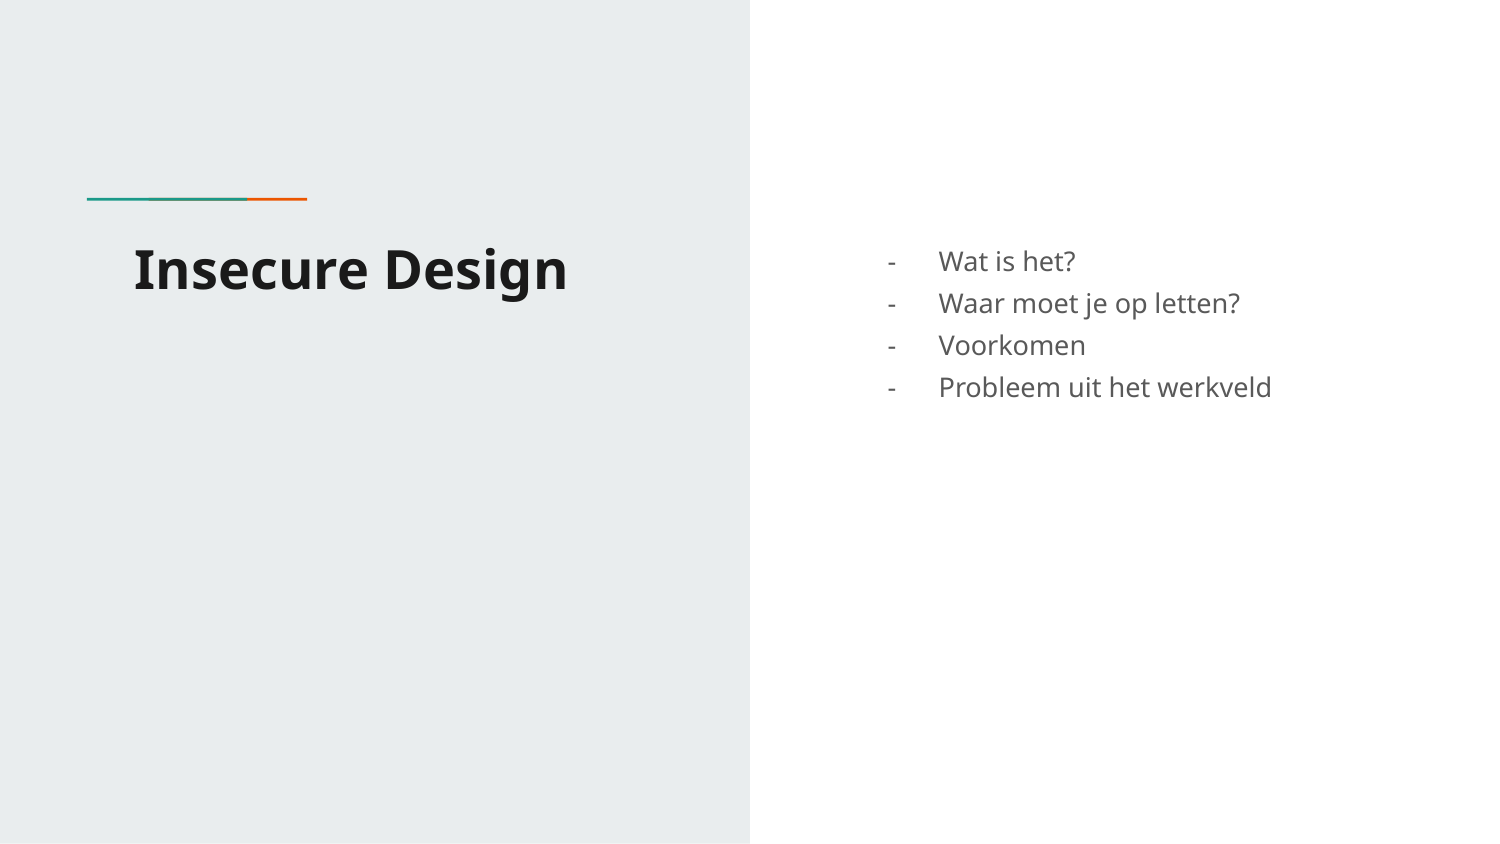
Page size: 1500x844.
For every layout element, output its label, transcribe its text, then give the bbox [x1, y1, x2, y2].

list Wat is het? Waar moet je op letten? Voorkomen Probleem uit het werkveld [848, 221, 1403, 719]
title Insecure Design [119, 216, 662, 494]
